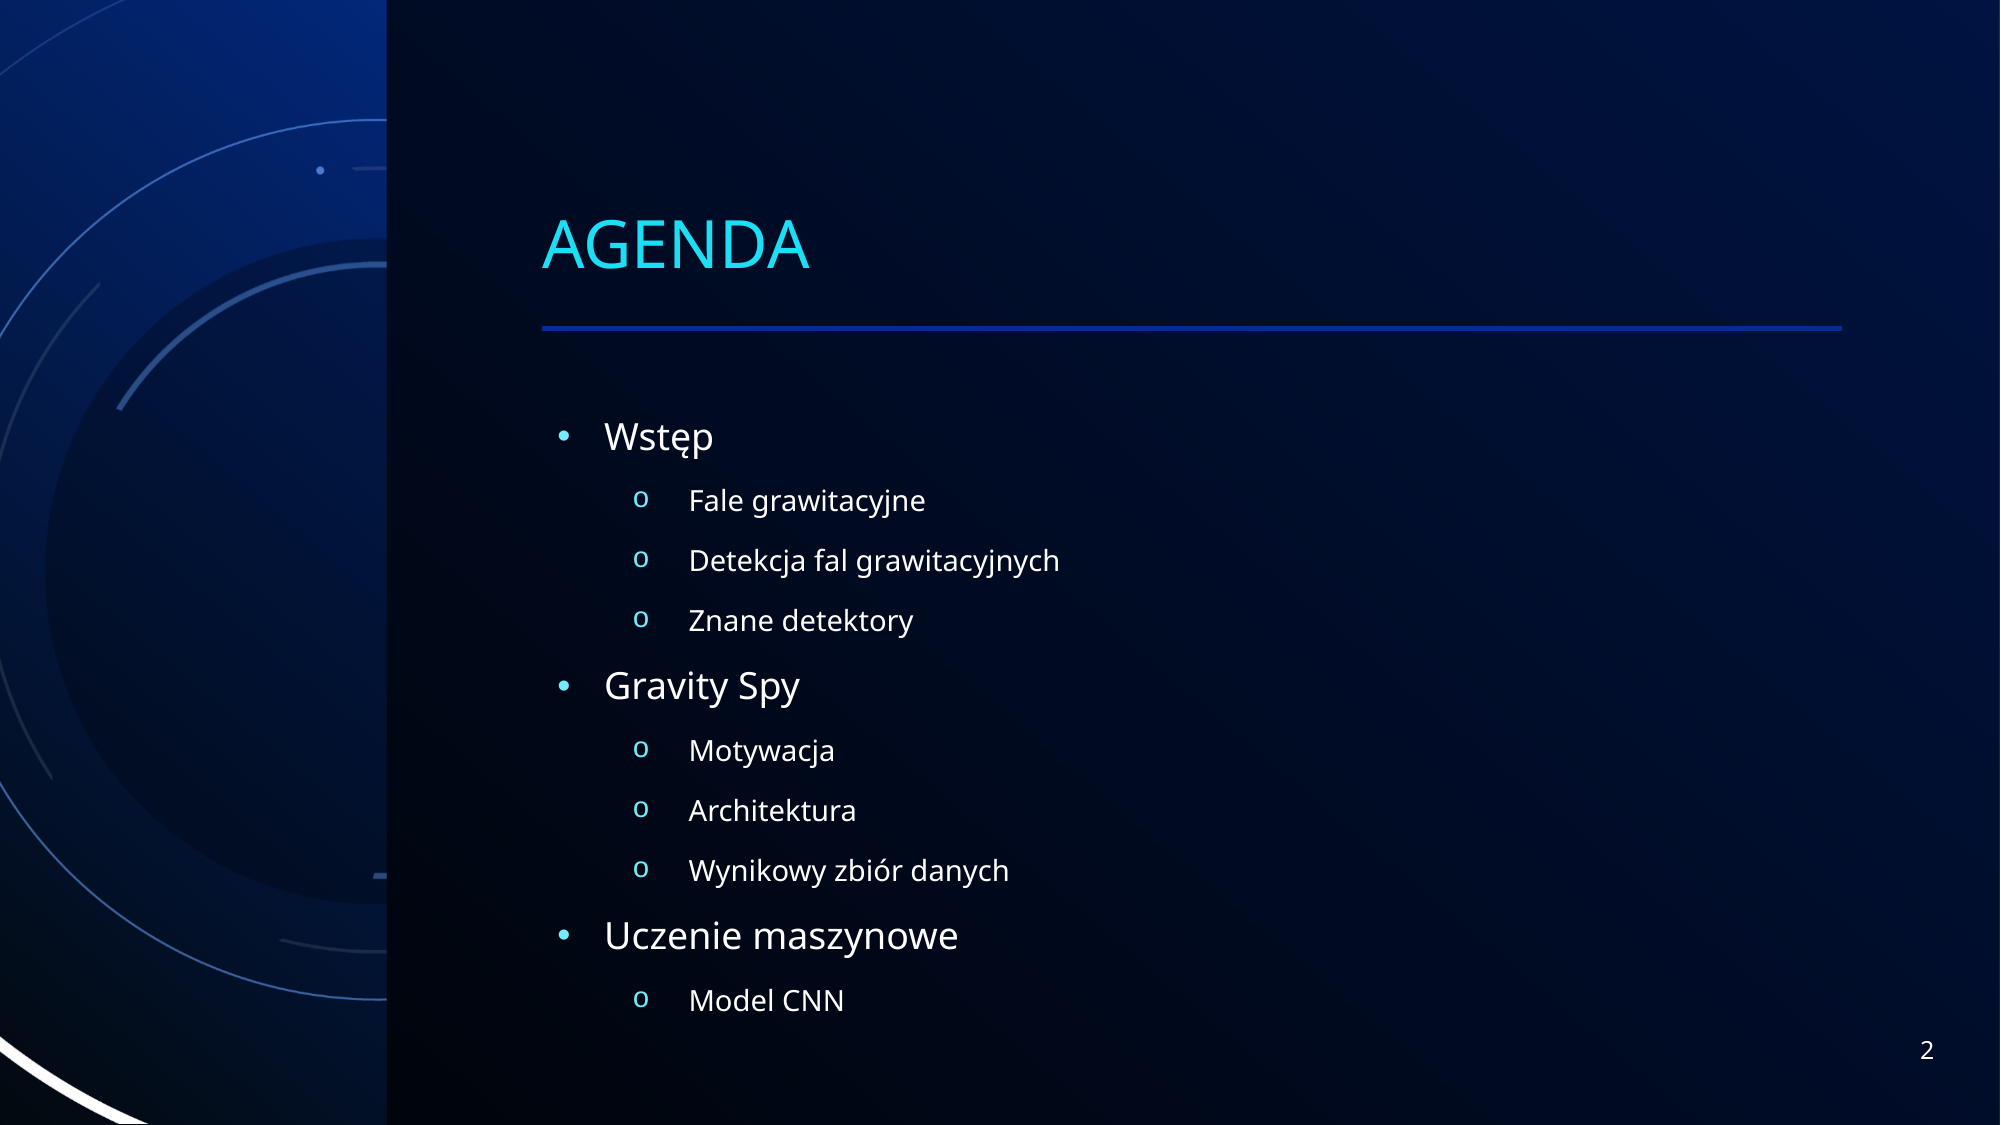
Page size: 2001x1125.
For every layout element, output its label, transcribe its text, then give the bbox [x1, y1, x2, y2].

picture [0, 0, 387, 1124]
list Wstęp Fale grawitacyjne Detekcja fal grawitacyjnych Znane detektory Gravity Spy Motywacja Architektura Wynikowy zbiór danych Uczenie maszynowe Model CNN [542, 405, 1760, 1009]
title Agenda [542, 18, 1760, 291]
slide_number 2 [1499, 1021, 1950, 1082]
